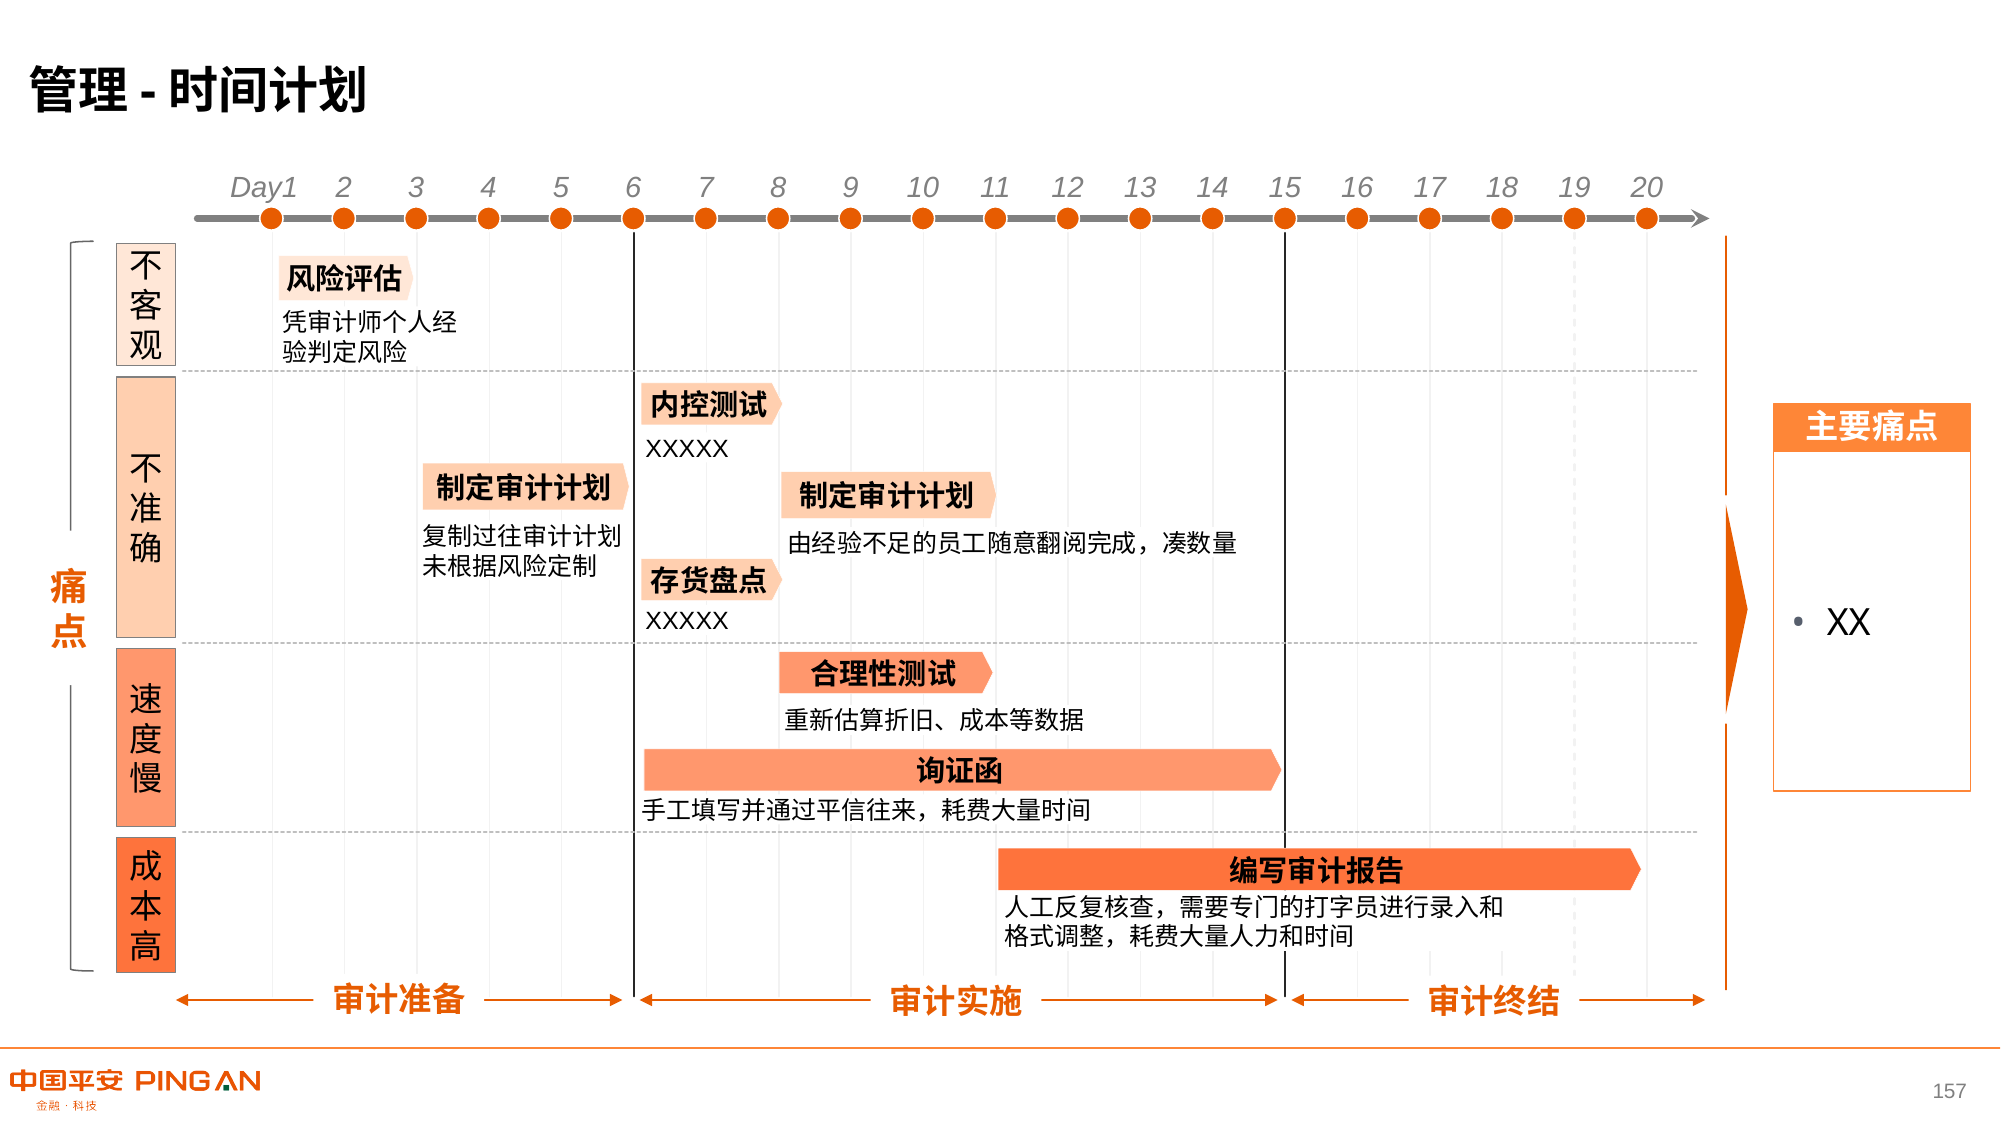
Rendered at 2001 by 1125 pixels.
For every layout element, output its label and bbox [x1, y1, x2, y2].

text_box [1773, 403, 1971, 792]
text_box [116, 377, 176, 638]
text_box [116, 243, 176, 366]
text_box [35, 240, 102, 972]
text_box [1725, 504, 1748, 715]
text_box [28, 29, 1822, 148]
text_box [196, 164, 1710, 231]
text_box [175, 232, 1706, 1025]
picture [10, 1069, 260, 1111]
text_box [116, 837, 176, 973]
text_box [116, 648, 176, 827]
